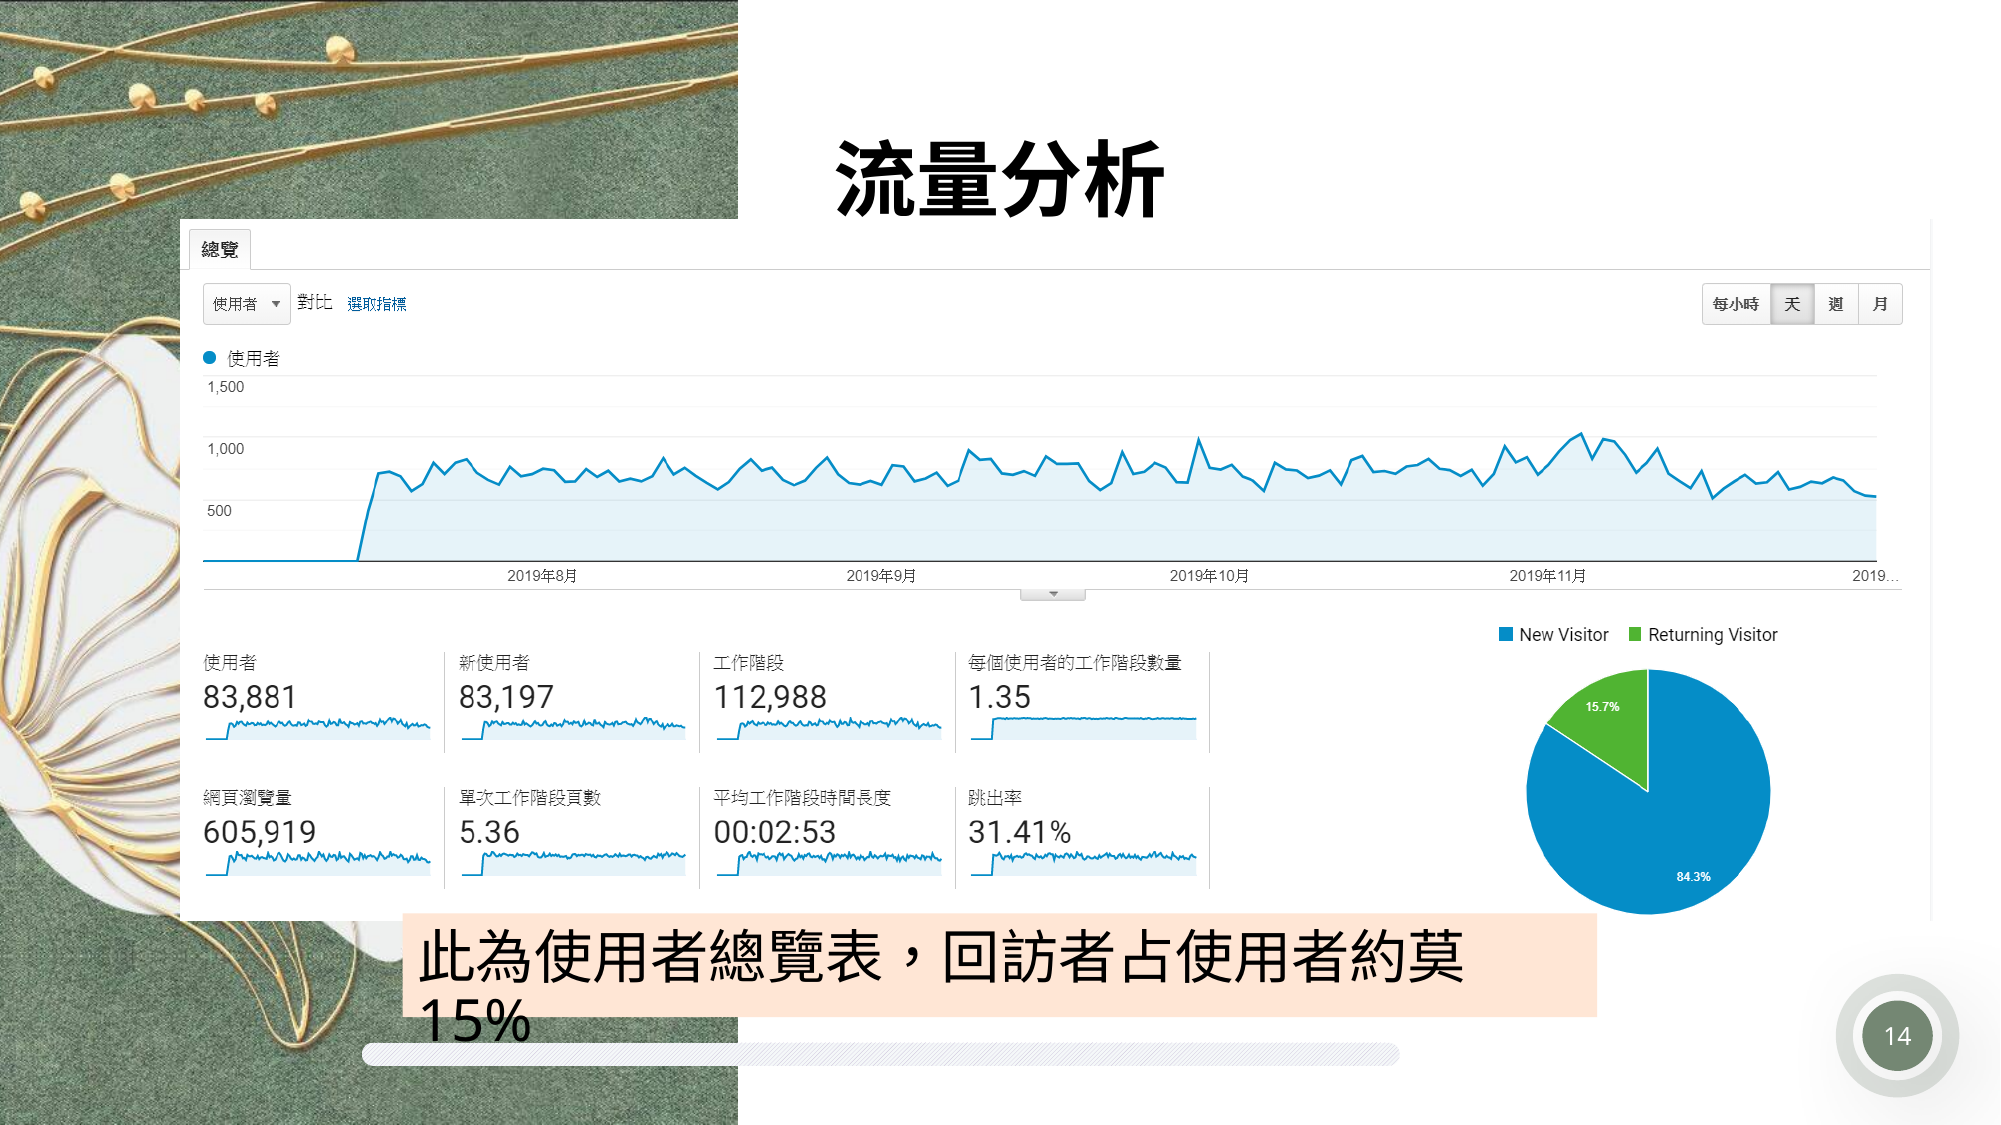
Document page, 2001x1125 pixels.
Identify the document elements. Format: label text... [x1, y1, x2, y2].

picture [0, 0, 1933, 1125]
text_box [1835, 973, 1960, 1098]
text_box 流量分析 [818, 119, 1182, 219]
text_box 此為使用者總覽表，回訪者占使用者約莫15% [738, 921, 1598, 1018]
text_box [738, 1041, 1401, 1067]
